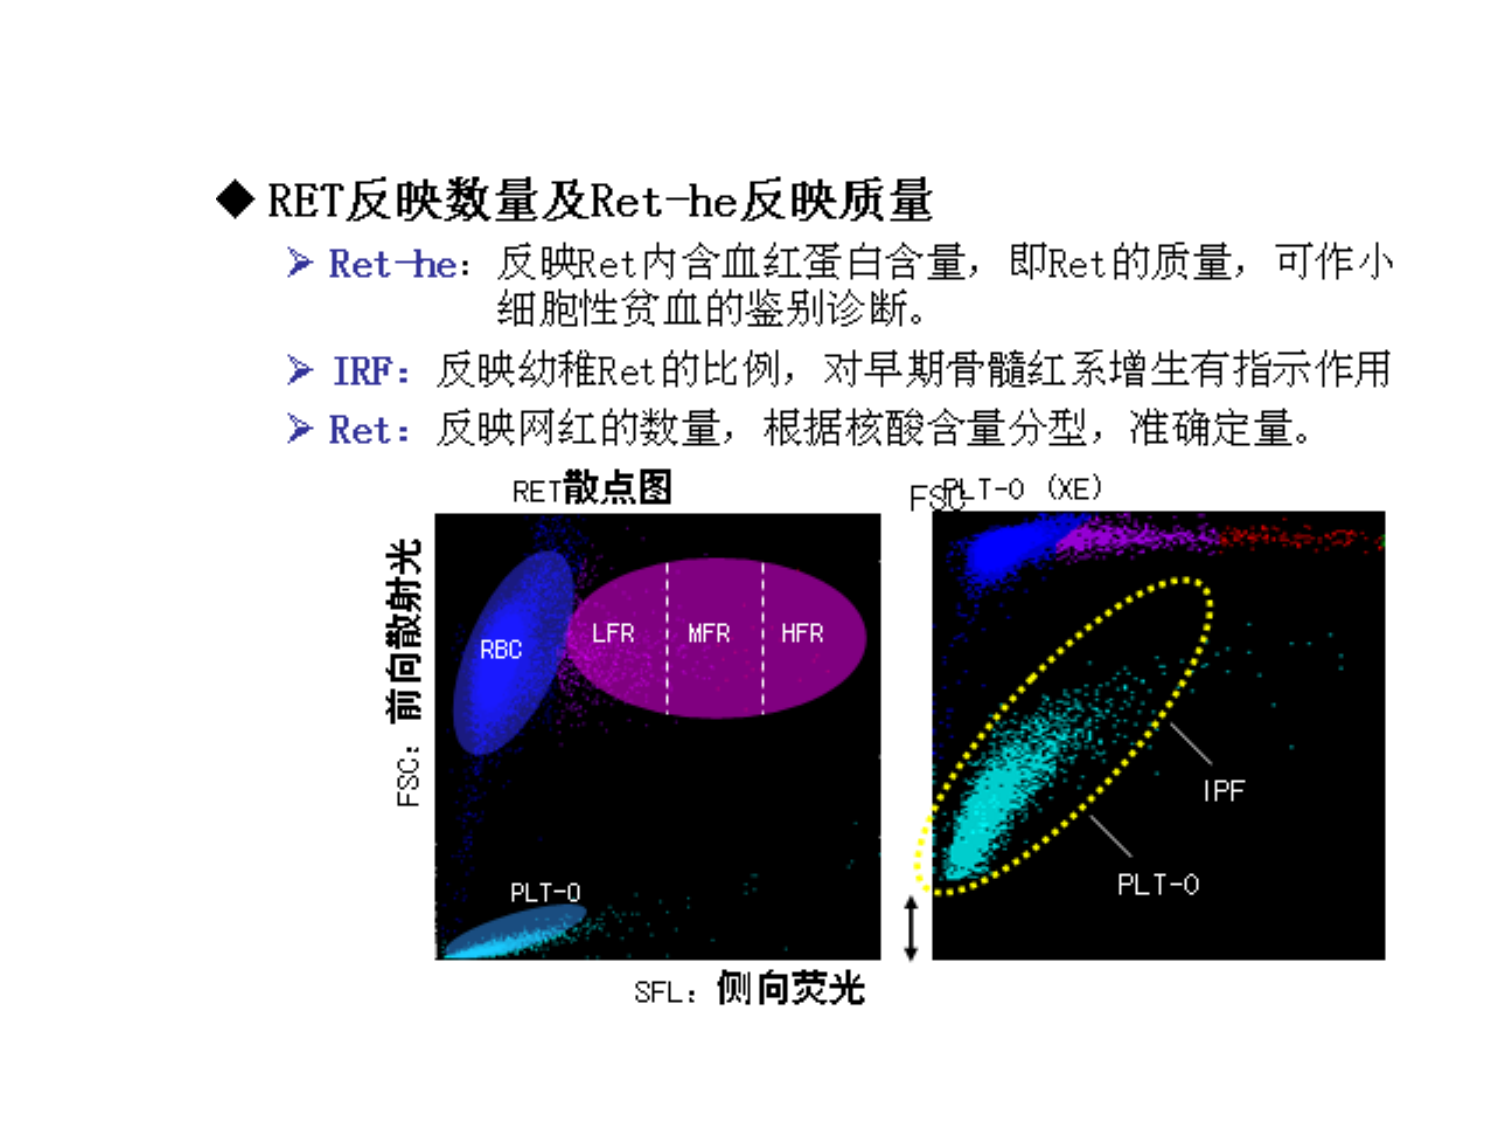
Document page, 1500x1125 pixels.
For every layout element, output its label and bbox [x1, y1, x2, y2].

picture [216, 175, 1401, 1010]
